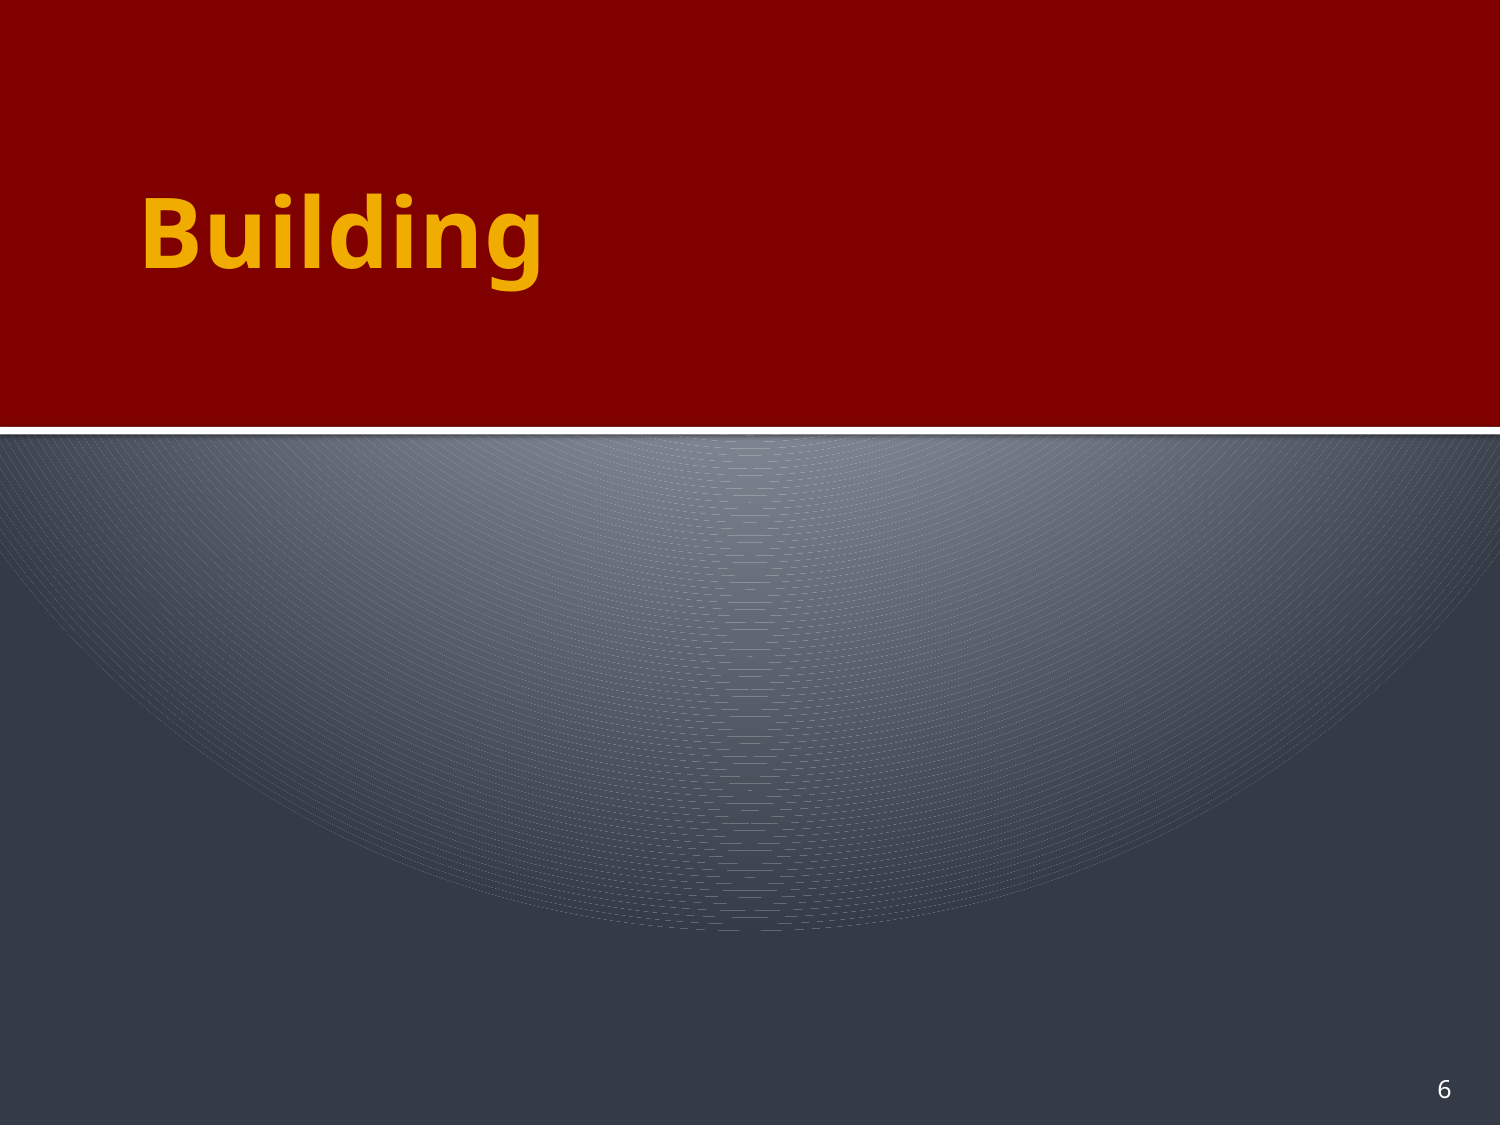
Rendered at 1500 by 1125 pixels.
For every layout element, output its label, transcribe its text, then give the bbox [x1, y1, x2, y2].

title Building [123, 19, 1438, 288]
slide_number 6 [1345, 1062, 1467, 1108]
